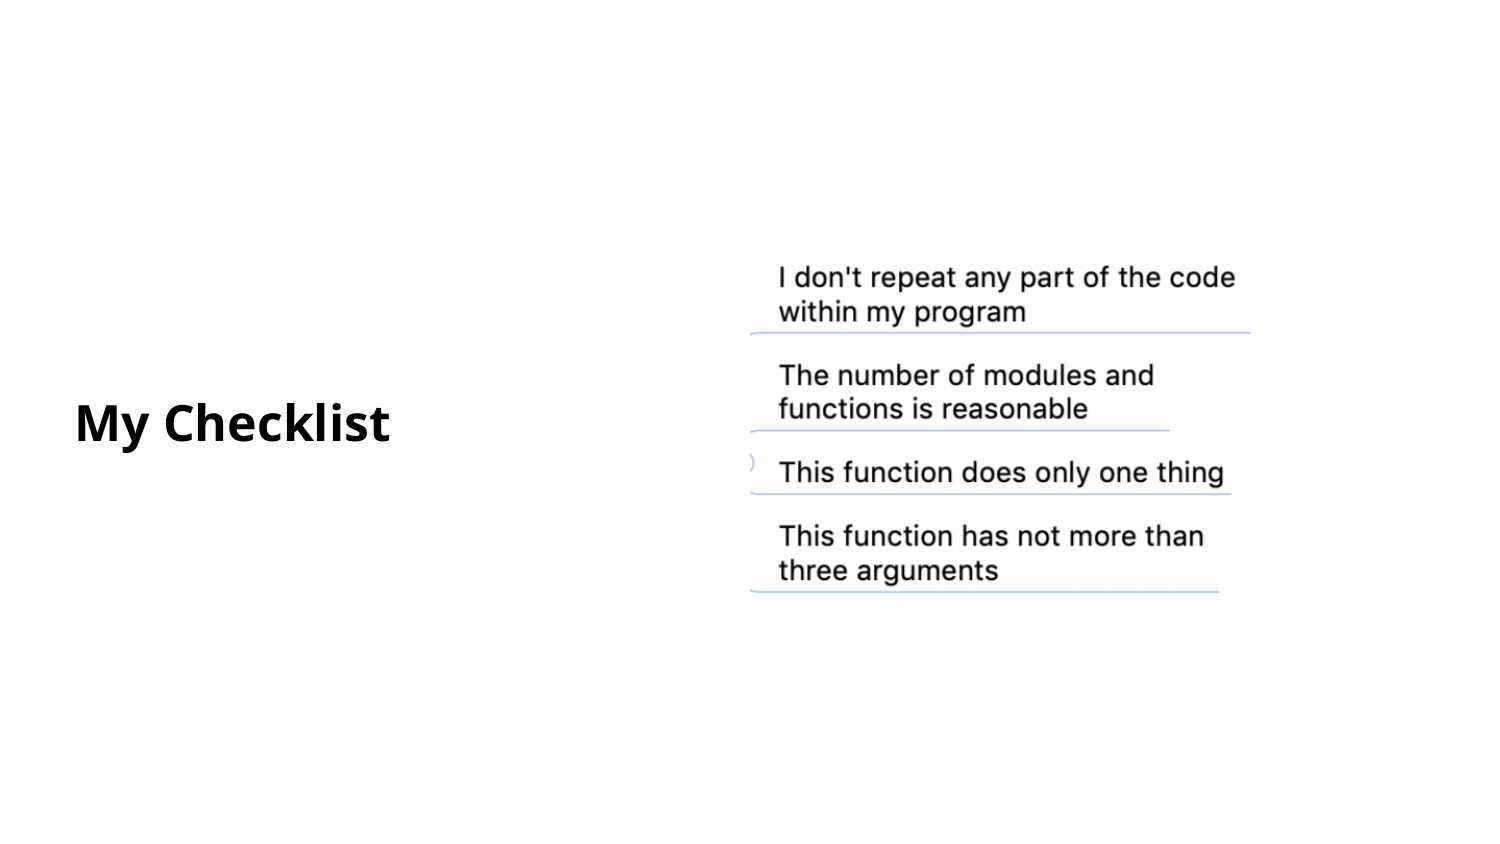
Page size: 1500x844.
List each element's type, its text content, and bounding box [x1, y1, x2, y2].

list My Checklist [59, 322, 454, 522]
picture [749, 241, 1269, 603]
